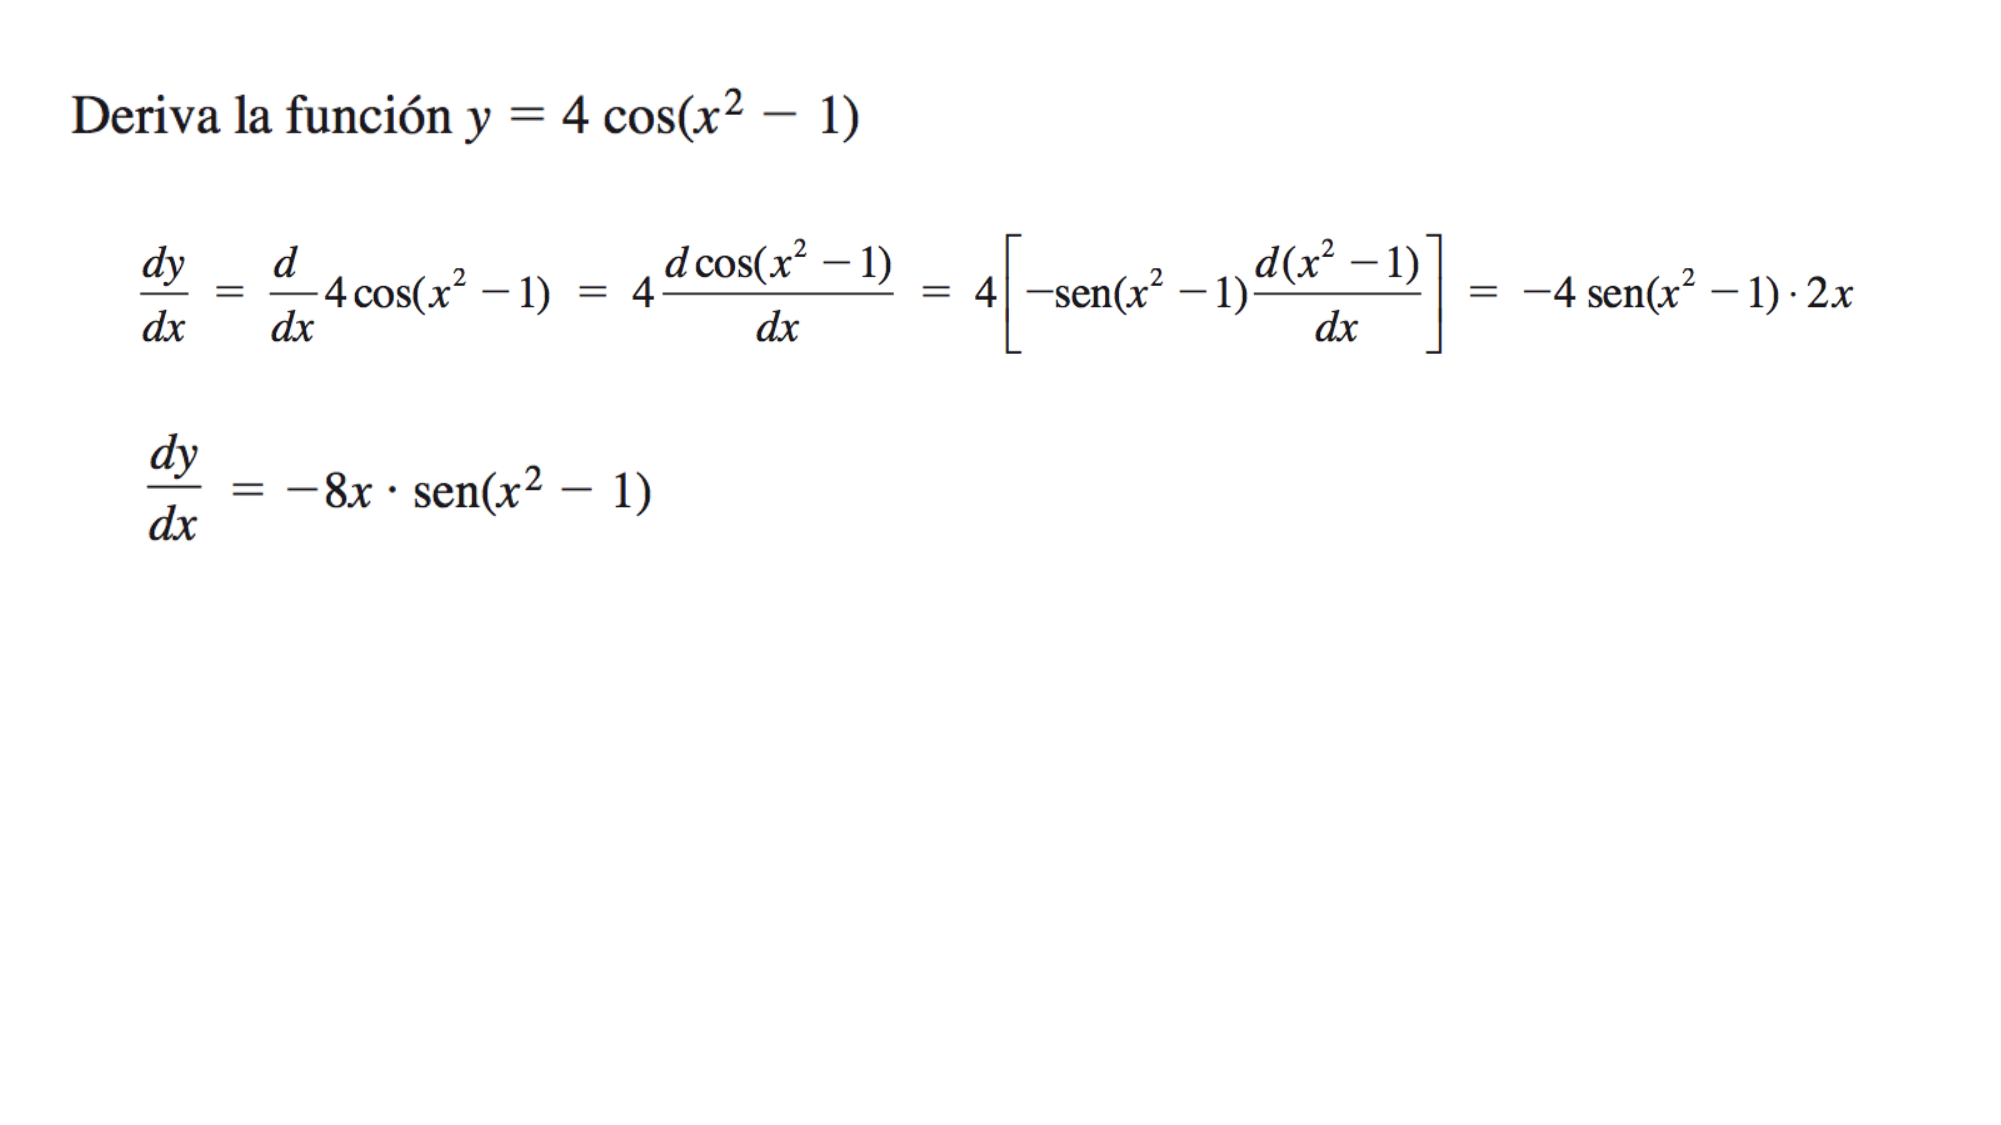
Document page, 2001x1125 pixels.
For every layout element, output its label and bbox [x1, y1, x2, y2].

picture [125, 422, 664, 553]
picture [125, 218, 1868, 369]
list [61, 69, 876, 164]
